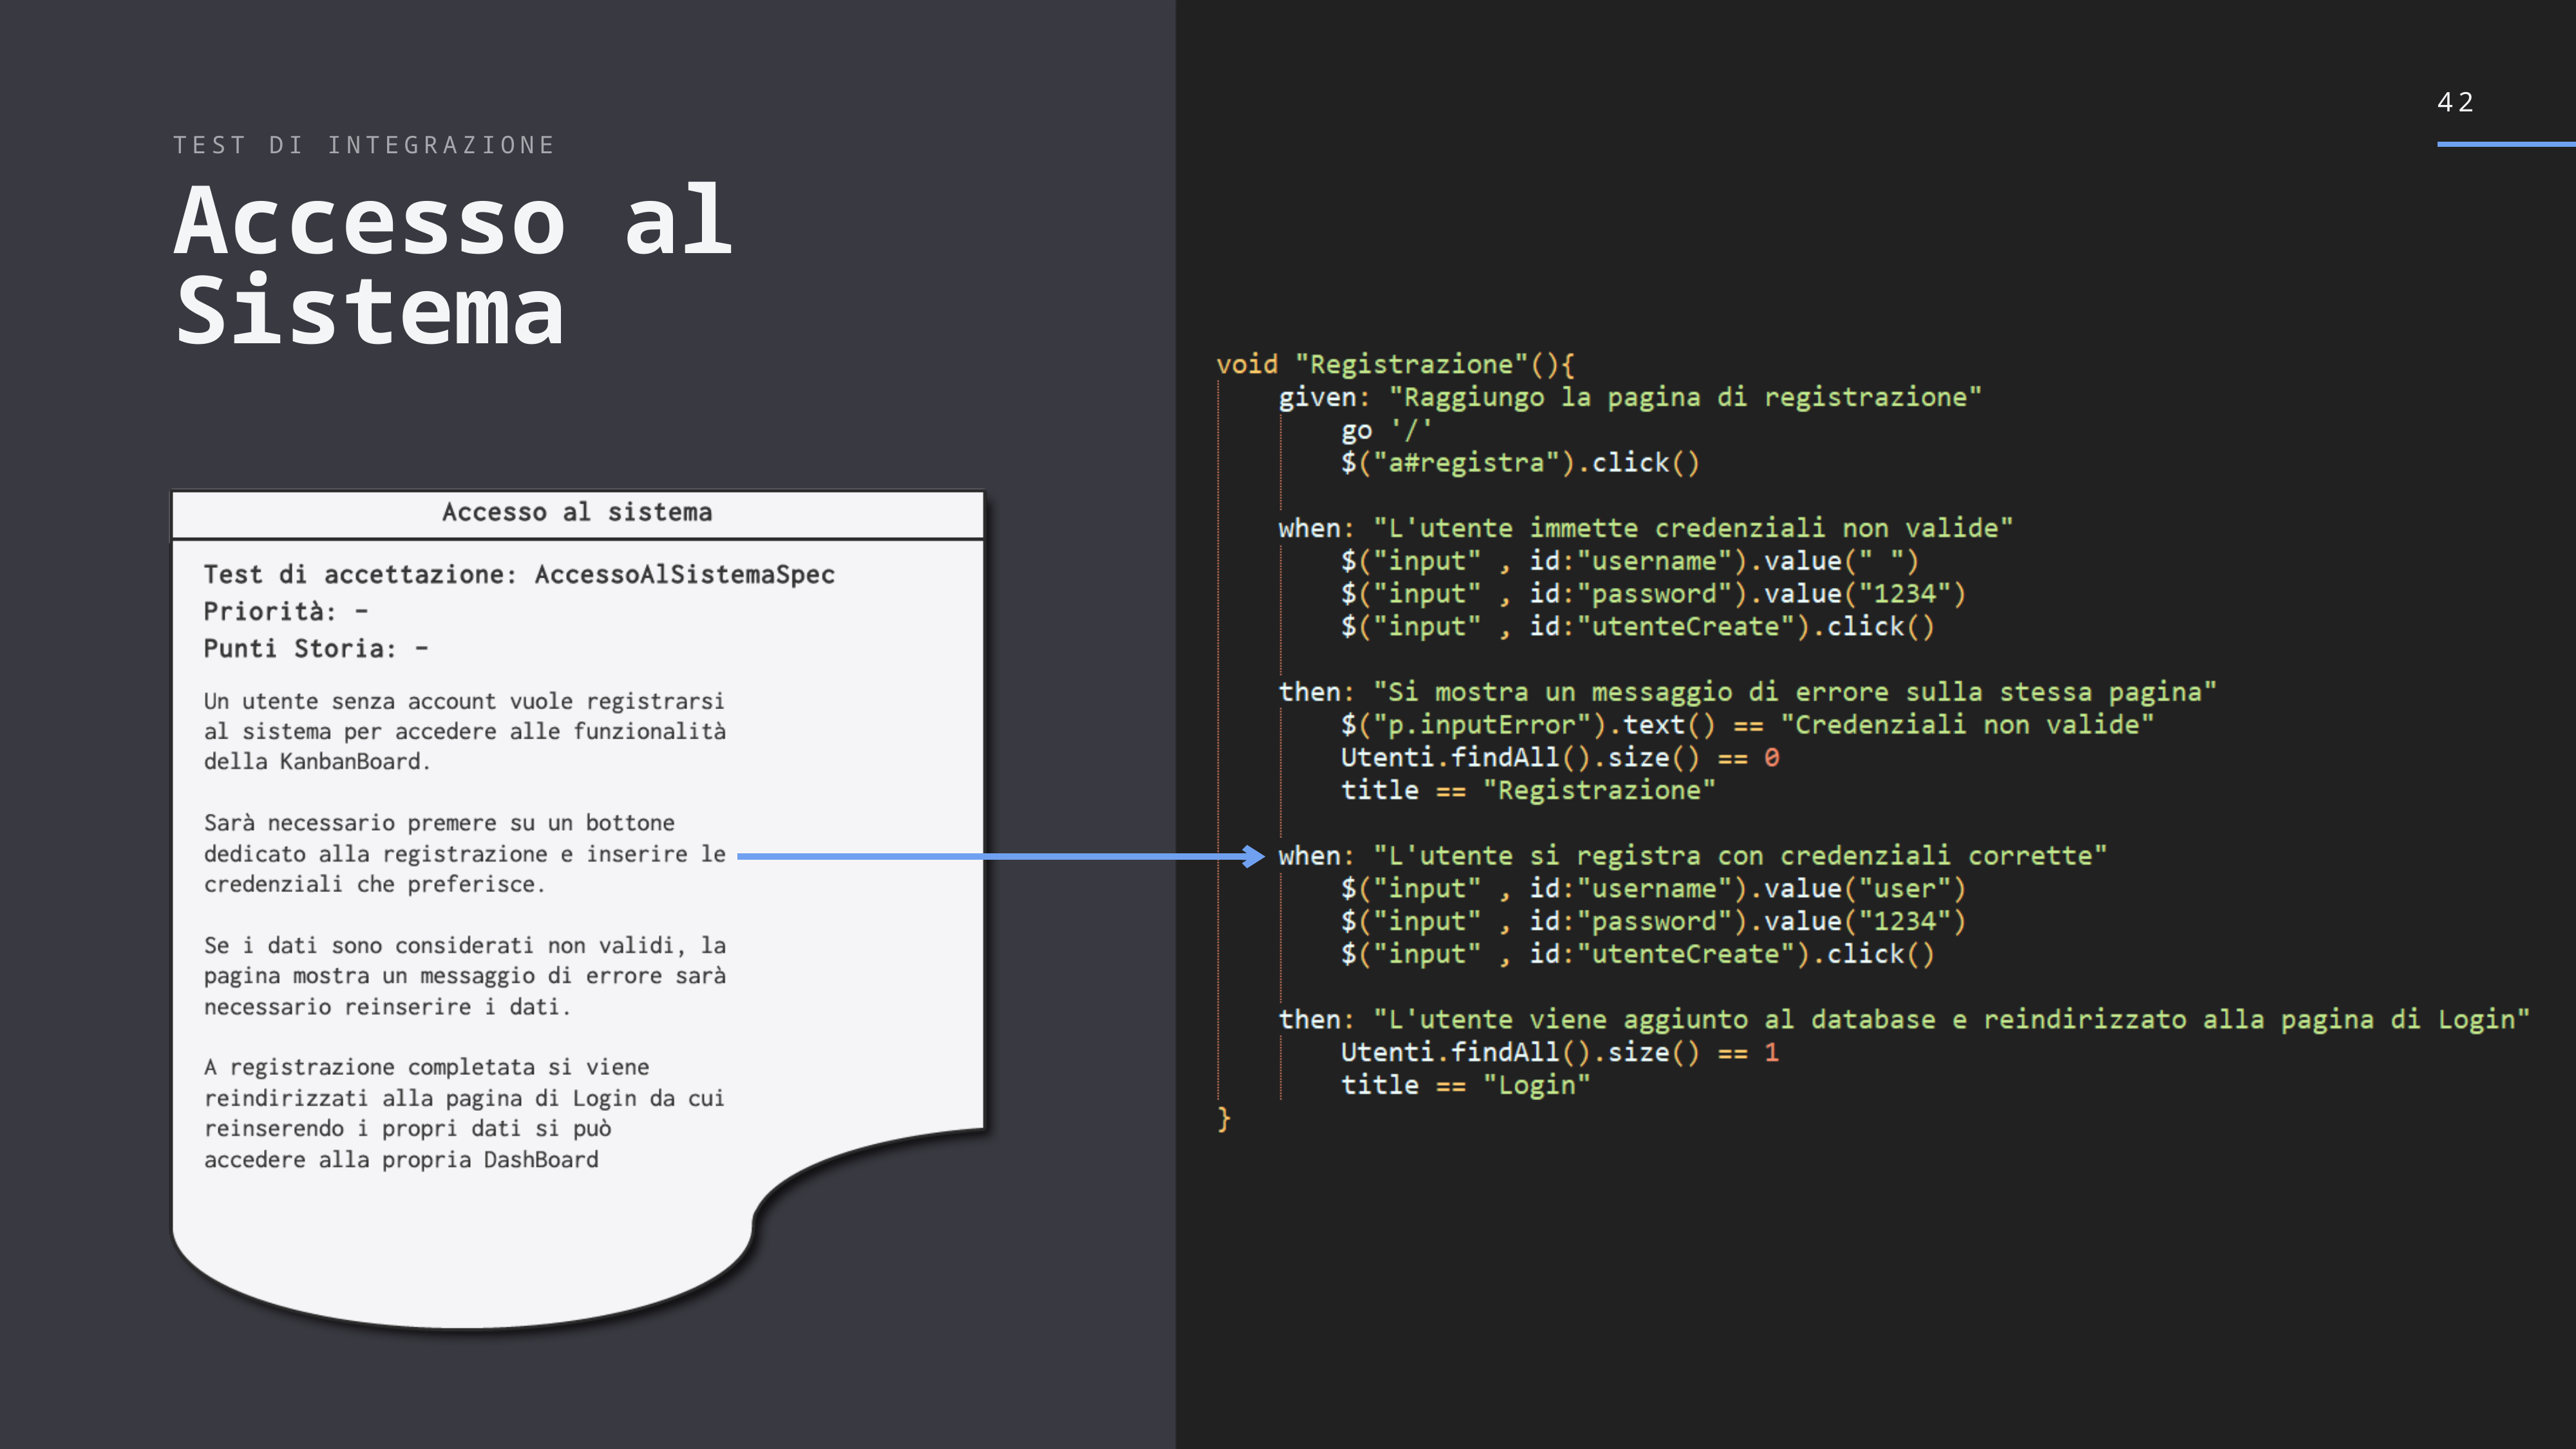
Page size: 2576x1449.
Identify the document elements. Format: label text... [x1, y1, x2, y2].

text_box Accesso al Sistema [168, 177, 1130, 513]
picture [115, 435, 1042, 1361]
text_box Test di integrazione [168, 125, 579, 162]
text_box [1177, 0, 2576, 1449]
slide_number 42 [2433, 80, 2498, 121]
picture [1211, 318, 2542, 1254]
